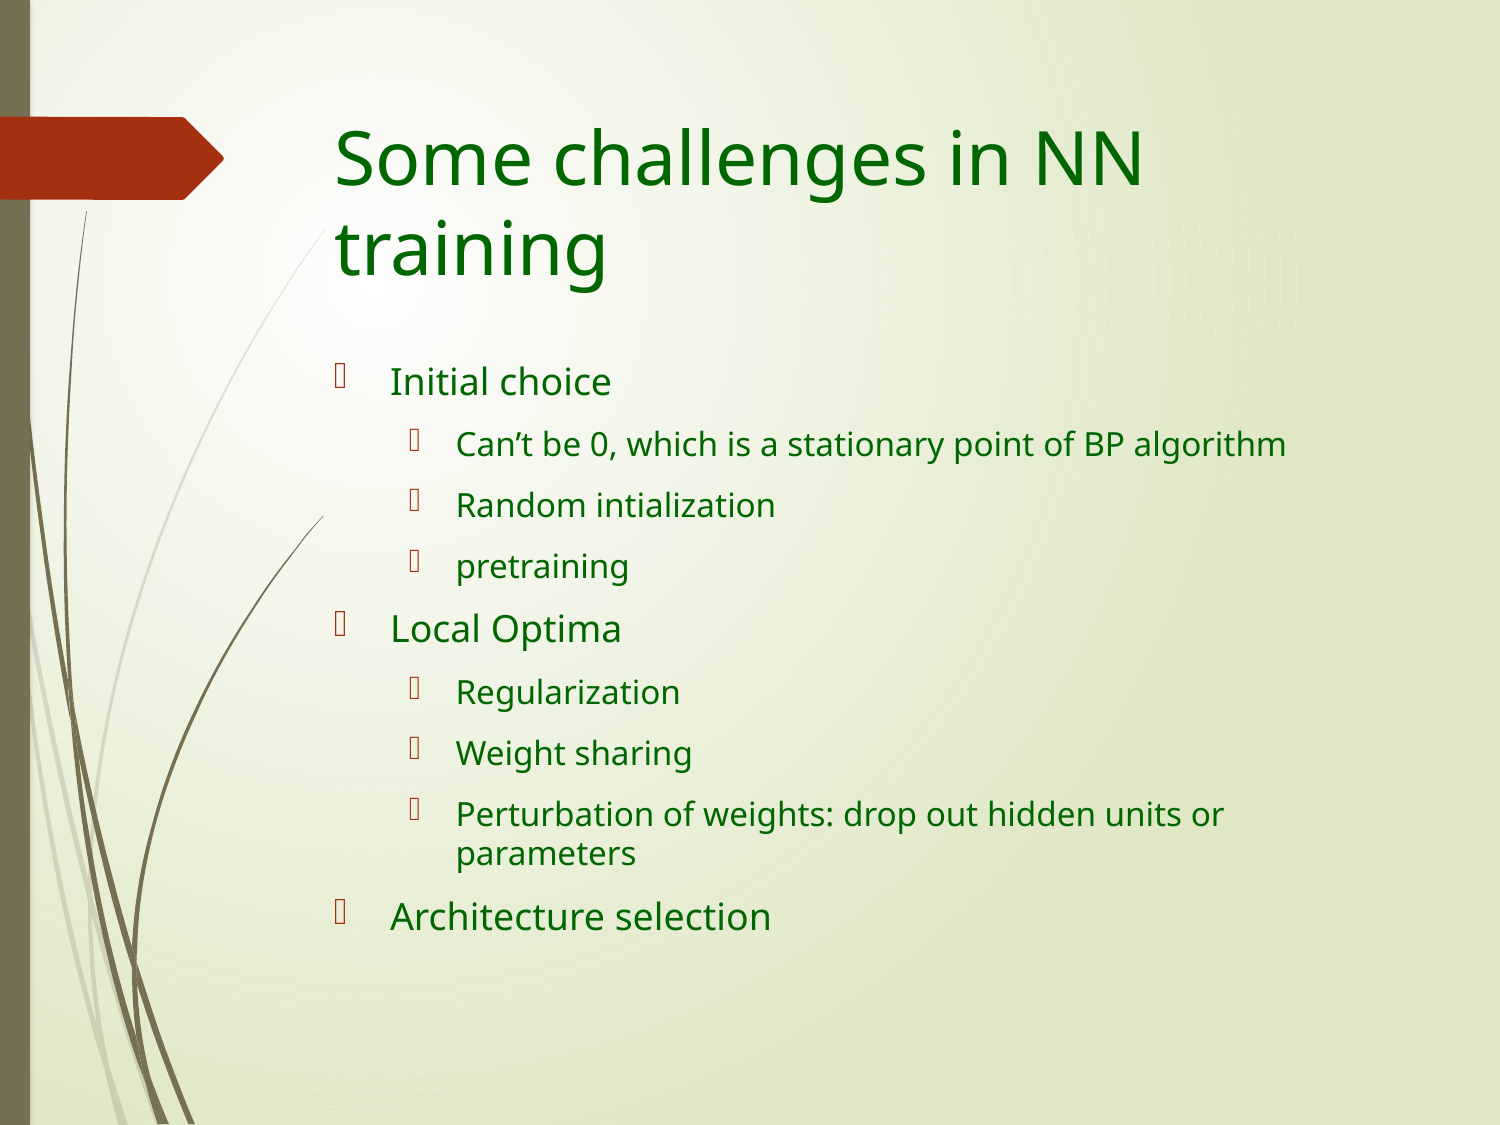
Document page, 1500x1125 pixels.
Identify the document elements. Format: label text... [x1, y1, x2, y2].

title Some challenges in NN training [319, 102, 1400, 313]
list Initial choice Can’t be 0, which is a stationary point of BP algorithm Random intialization pretraining Local Optima Regularization Weight sharing Perturbation of weights: drop out hidden units or parameters Architecture selection [318, 350, 1400, 970]
